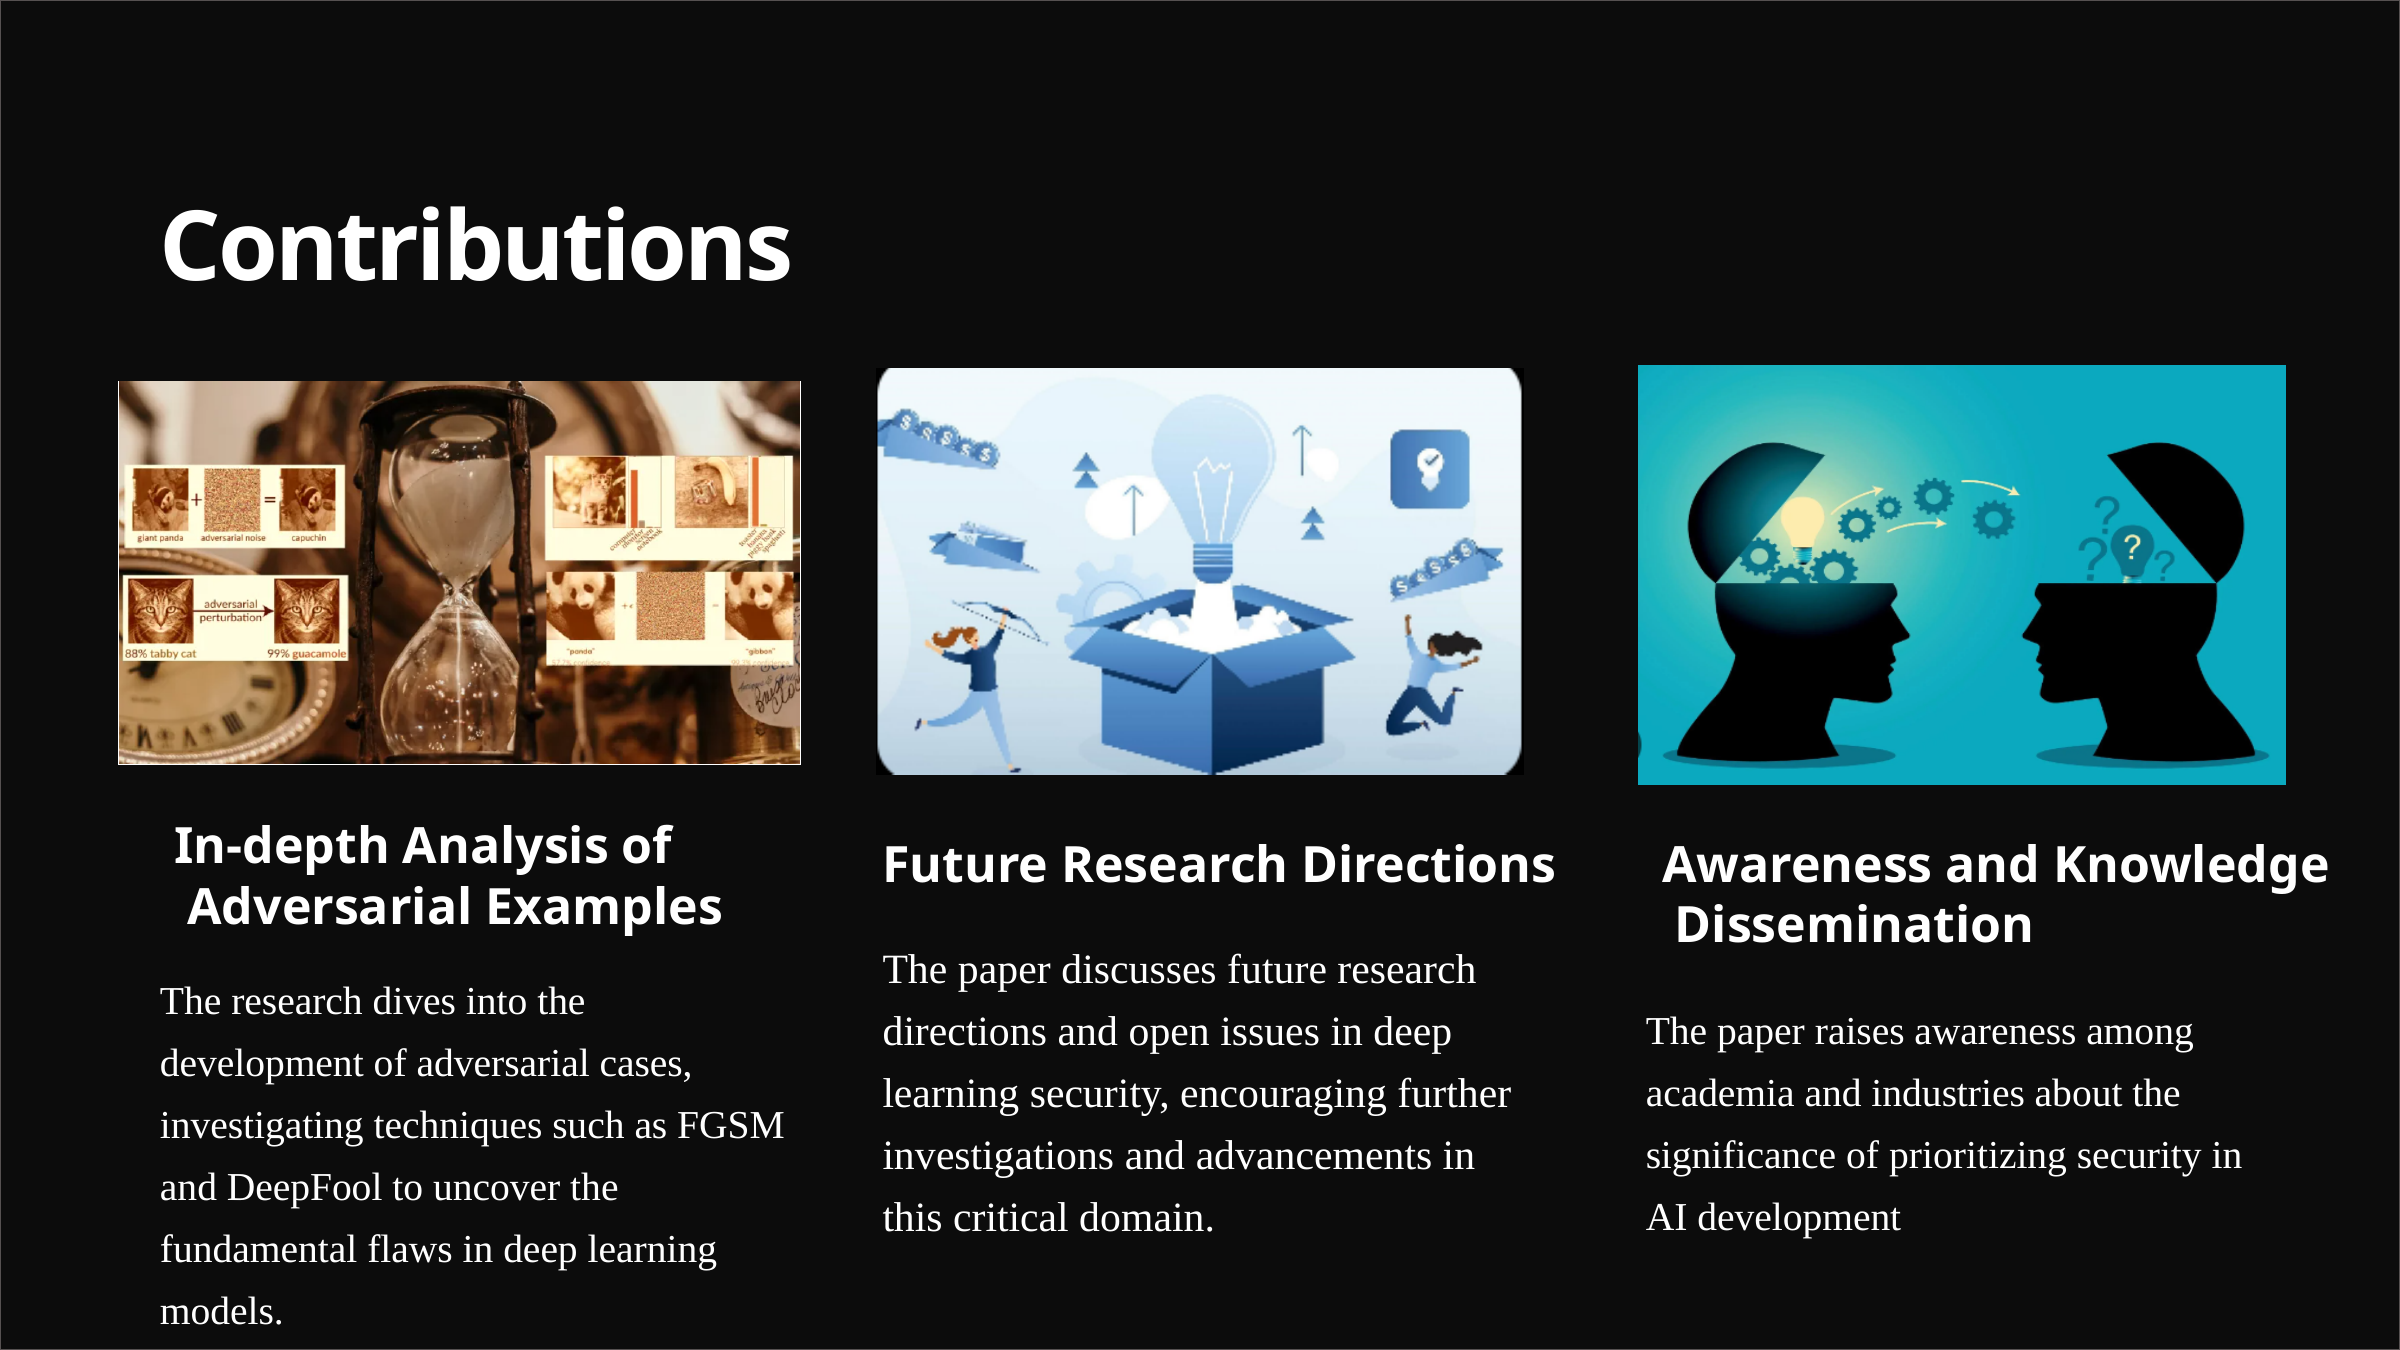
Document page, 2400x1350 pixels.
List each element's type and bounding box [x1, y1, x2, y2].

picture [0, 0, 2400, 1340]
text_box [0, 1340, 2400, 1350]
